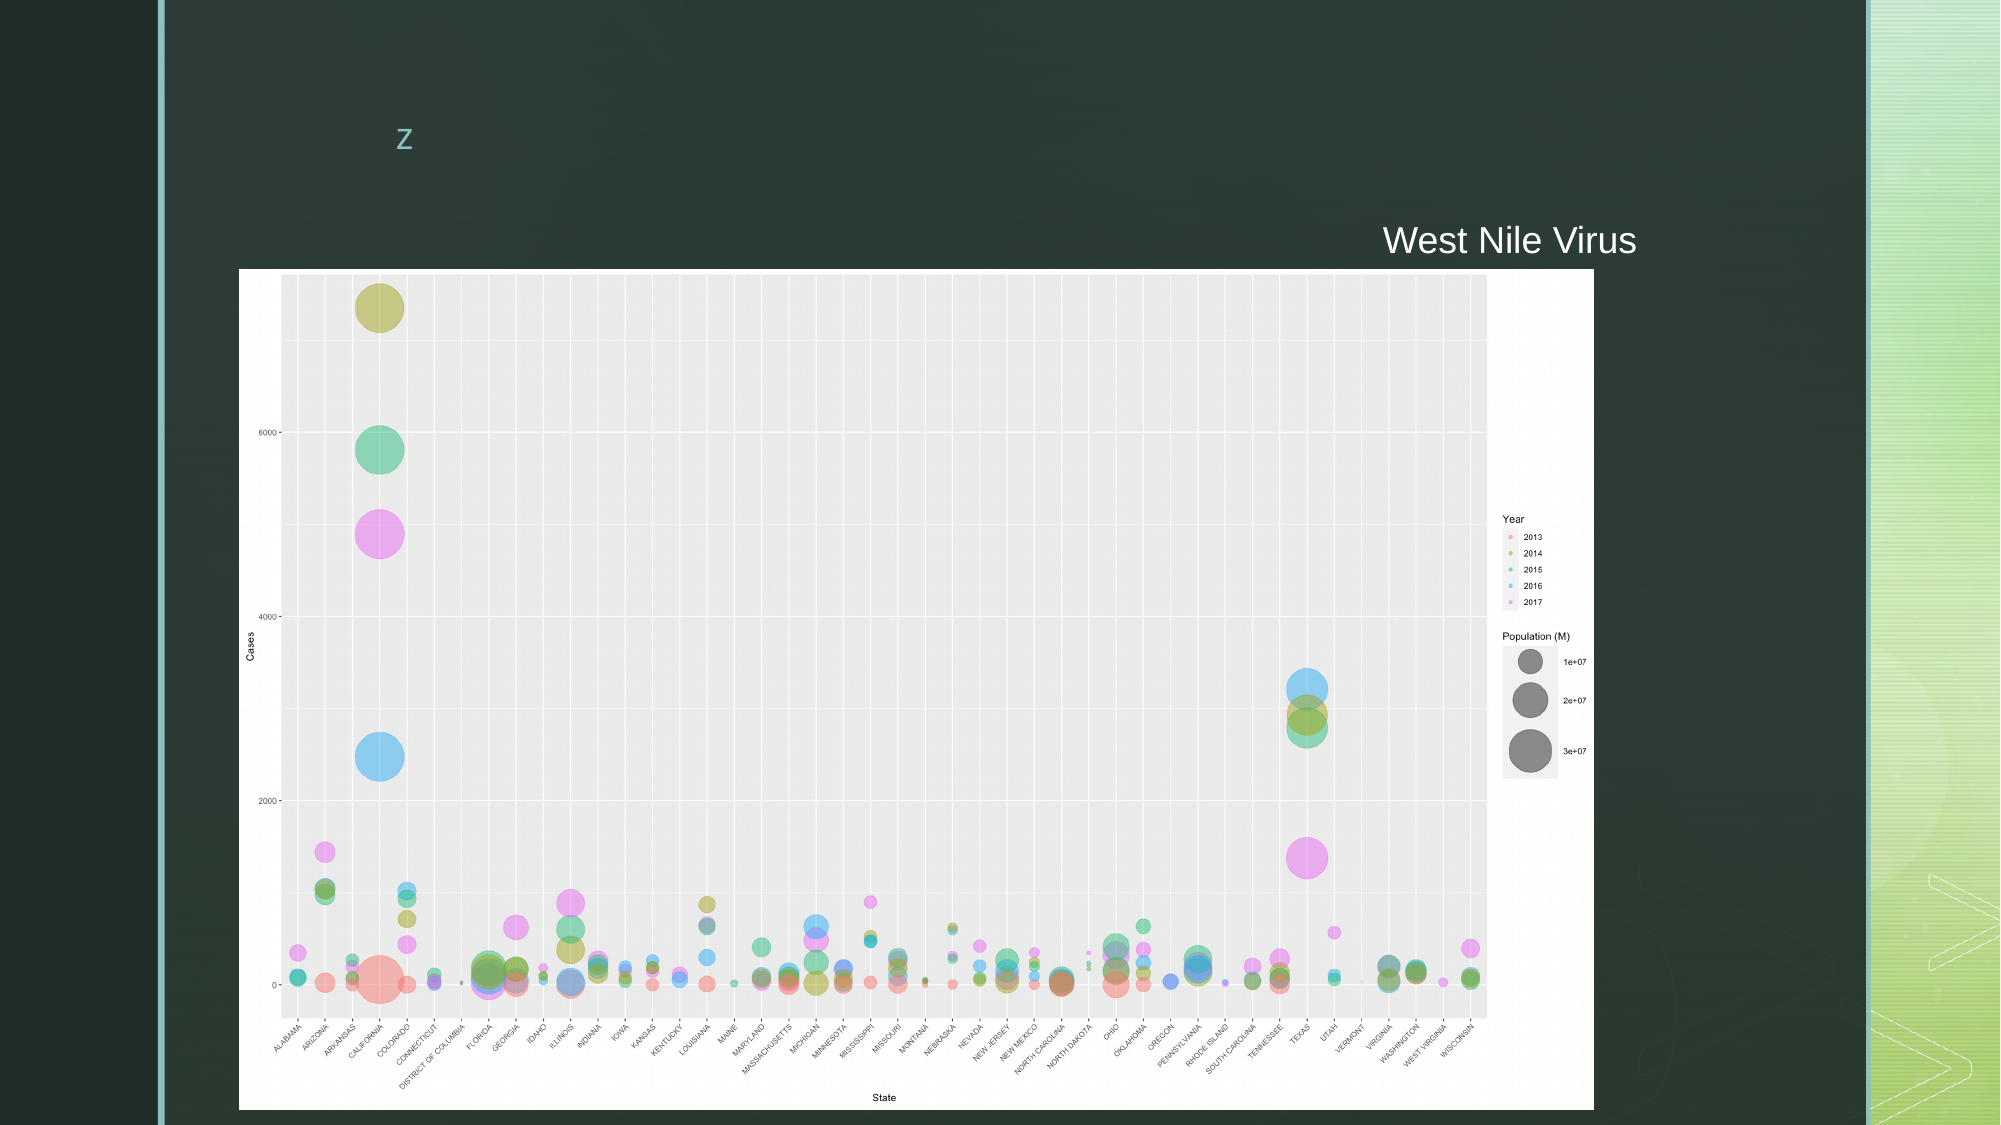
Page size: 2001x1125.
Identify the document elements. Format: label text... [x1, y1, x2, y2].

text_box West Nile Virus [1367, 208, 1818, 269]
picture [239, 268, 1594, 1111]
picture [1871, 0, 2001, 1125]
